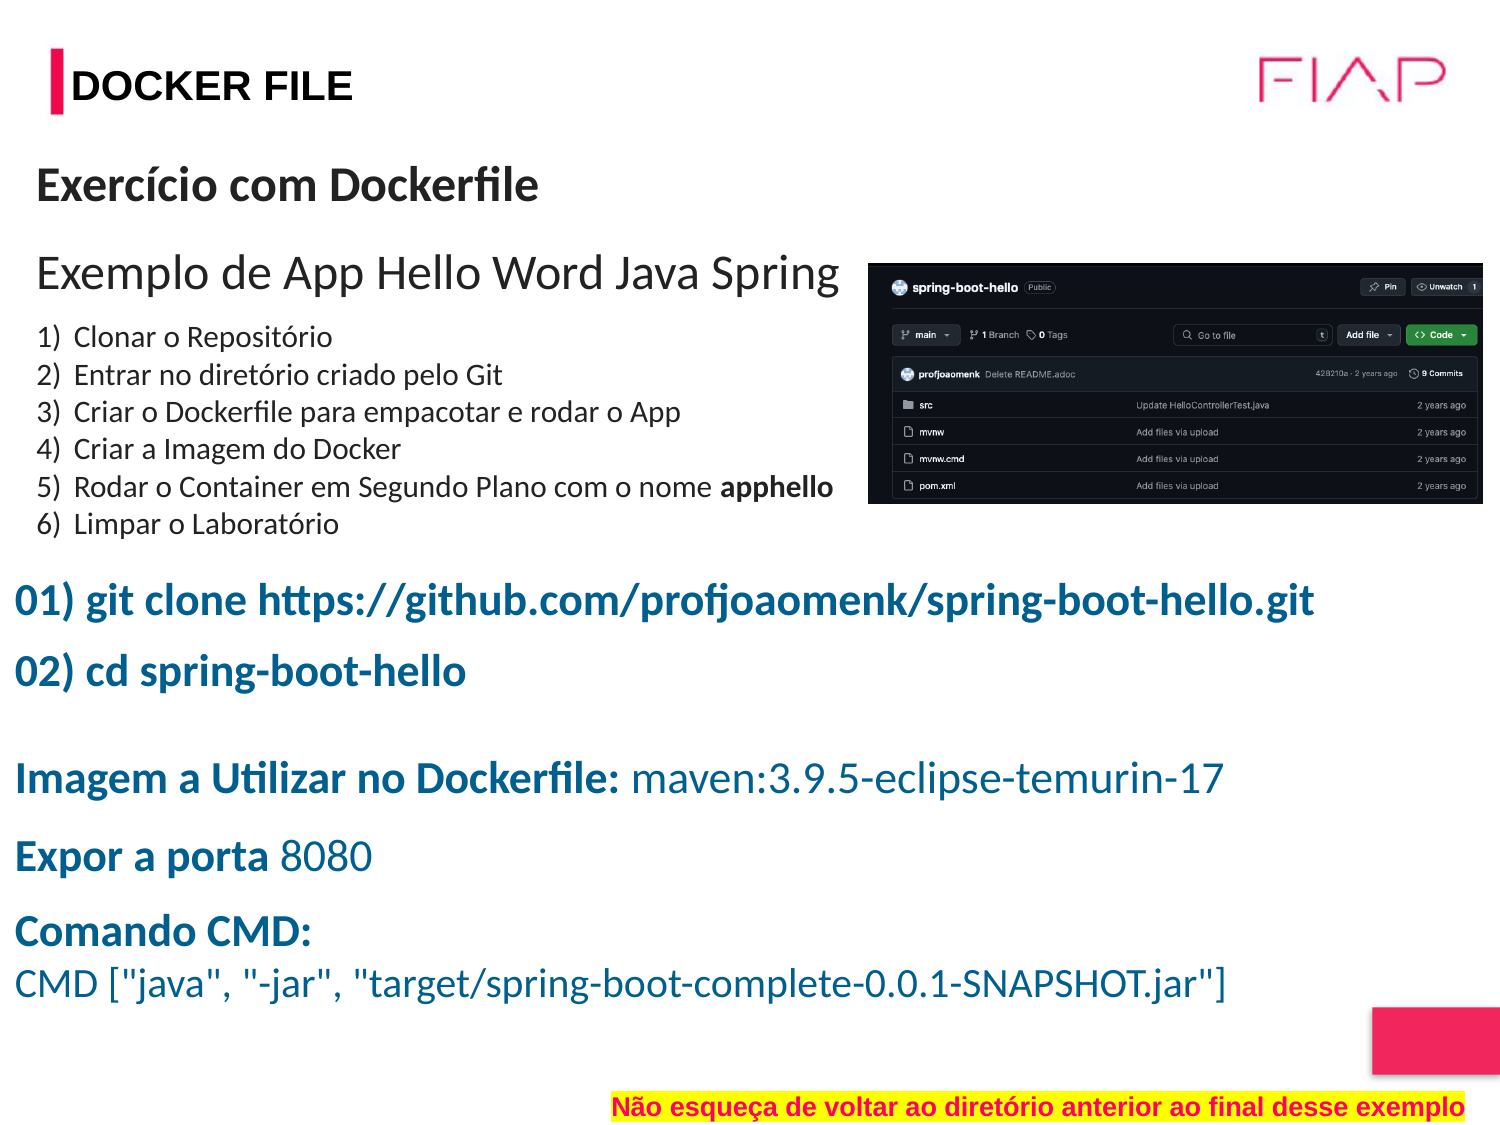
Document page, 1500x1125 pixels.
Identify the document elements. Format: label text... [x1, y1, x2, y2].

text_box Exemplo de App Hello Word Java Spring Clonar o Repositório Entrar no diretório criado pelo Git Criar o Dockerfile para empacotar e rodar o App Criar a Imagem do Docker Rodar o Container em Segundo Plano com o nome apphello Limpar o Laboratório [21, 231, 857, 549]
text_box Exercício com Dockerfile [21, 144, 1471, 219]
title DOCKER FILE [55, 41, 1401, 127]
text_box 01) git clone https://github.com/profjoaomenk/spring-boot-hello.git [0, 562, 1449, 633]
text_box Não esqueça de voltar ao diretório anterior ao final desse exemplo [596, 1081, 1500, 1125]
text_box Imagem a Utilizar no Dockerfile: maven:3.9.5-eclipse-temurin-17 [0, 739, 1270, 810]
text_box Expor a porta 8080 [0, 817, 1270, 888]
text_box Comando CMD: CMD ["java", "-jar", "target/spring-boot-complete-0.0.1-SNAPSHOT.jar"] [0, 893, 1365, 1013]
text_box 02) cd spring-boot-hello [0, 633, 1270, 704]
picture [0, 0, 1499, 1125]
